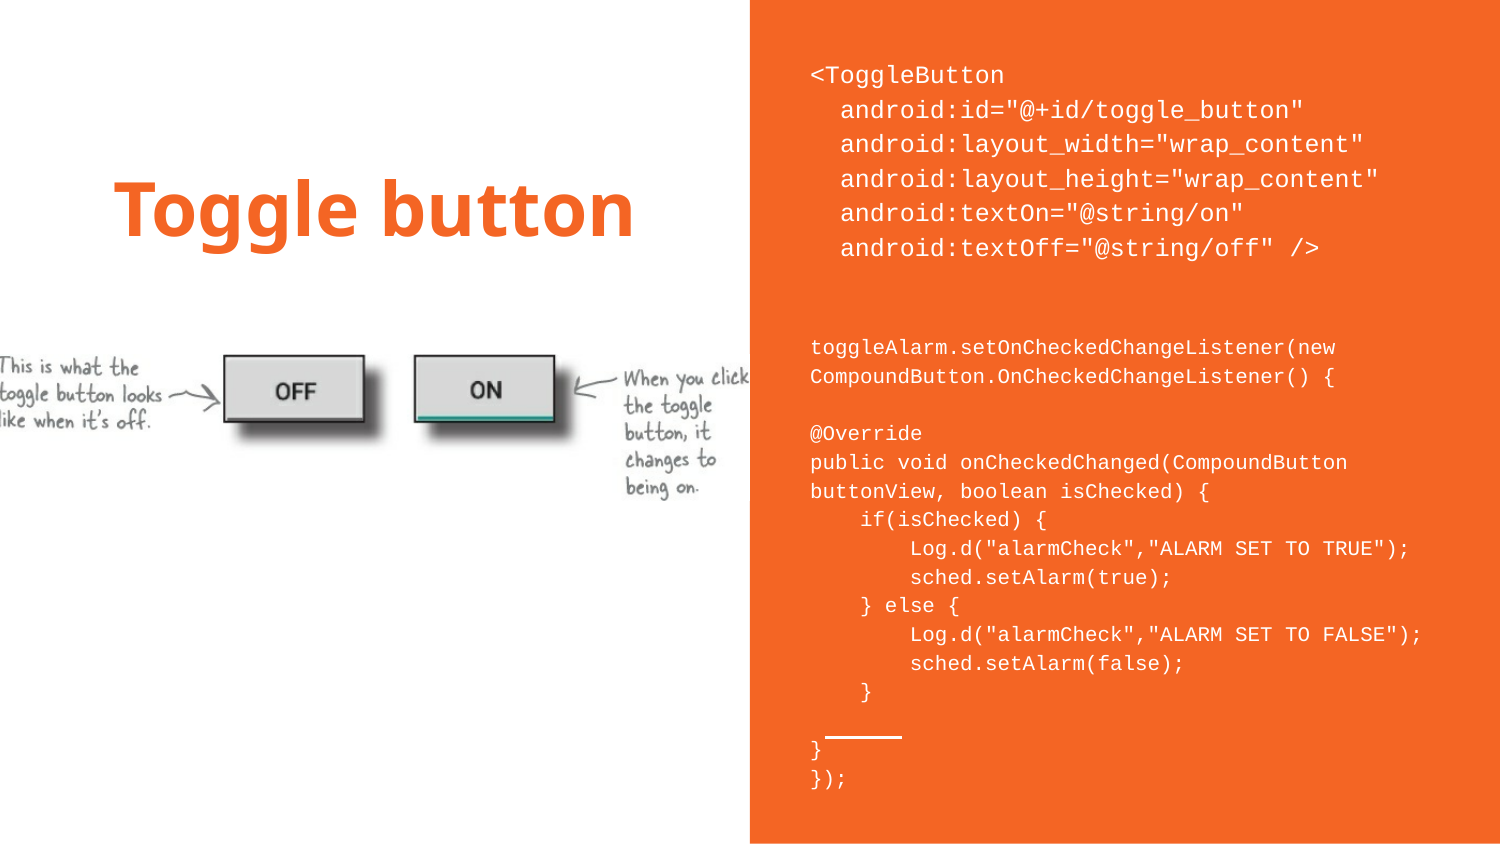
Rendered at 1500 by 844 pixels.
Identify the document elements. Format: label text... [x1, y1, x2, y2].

picture [0, 354, 751, 501]
list <ToggleButton android:id="@+id/toggle_button" android:layout_width="wrap_content" android:layout_height="wrap_content" android:textOn="@string/on" android:textOff="@string/off" /> toggleAlarm.setOnCheckedChangeListener(new CompoundButton.OnCheckedChangeListener() { @Override public void onCheckedChanged(CompoundButton buttonView, boolean isChecked) { if(isChecked) { Log.d("alarmCheck","ALARM SET TO TRUE"); sched.setAlarm(true); } else { Log.d("alarmCheck","ALARM SET TO FALSE"); sched.setAlarm(false); } } }); [776, 0, 1440, 844]
title Toggle button [43, 50, 708, 267]
